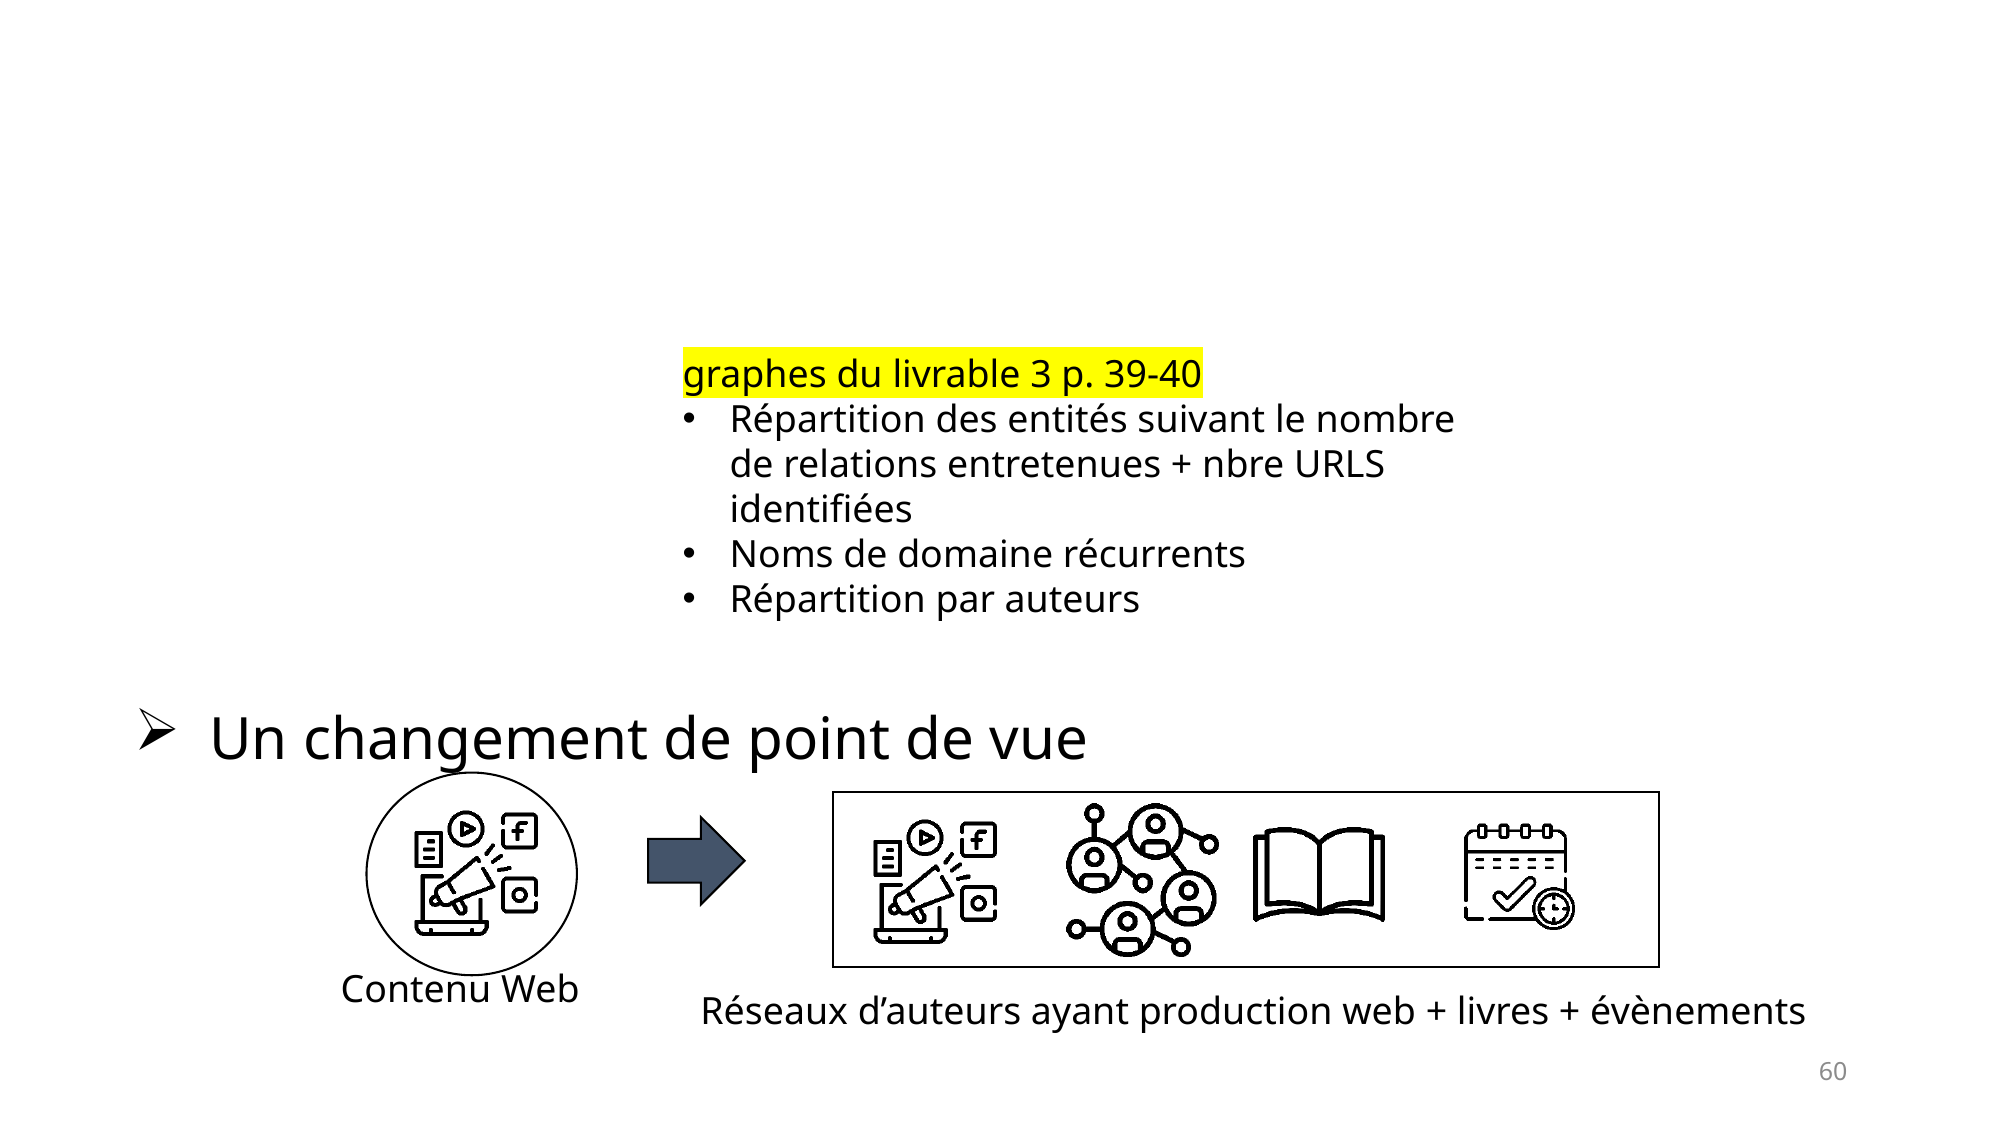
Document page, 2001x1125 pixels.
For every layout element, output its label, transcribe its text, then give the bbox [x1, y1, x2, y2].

text_box Contenu Web [325, 957, 595, 1018]
picture [1253, 808, 1384, 940]
text_box graphes du livrable 3 p. 39-40 Répartition des entités suivant le nombre de relations entretenues + nbre URLS identifiées Noms de domaine récurrents Répartition par auteurs [667, 342, 1516, 673]
slide_number 60 [1412, 1042, 1863, 1103]
picture [869, 816, 1001, 948]
picture [1065, 803, 1219, 957]
text_box [365, 771, 578, 957]
text_box Un changement de point de vue [119, 675, 1845, 806]
text_box [832, 791, 1660, 968]
picture [1464, 821, 1575, 932]
text_box [647, 814, 747, 907]
picture [410, 808, 542, 940]
text_box Réseaux d’auteurs ayant production web + livres + évènements [685, 979, 1823, 1040]
